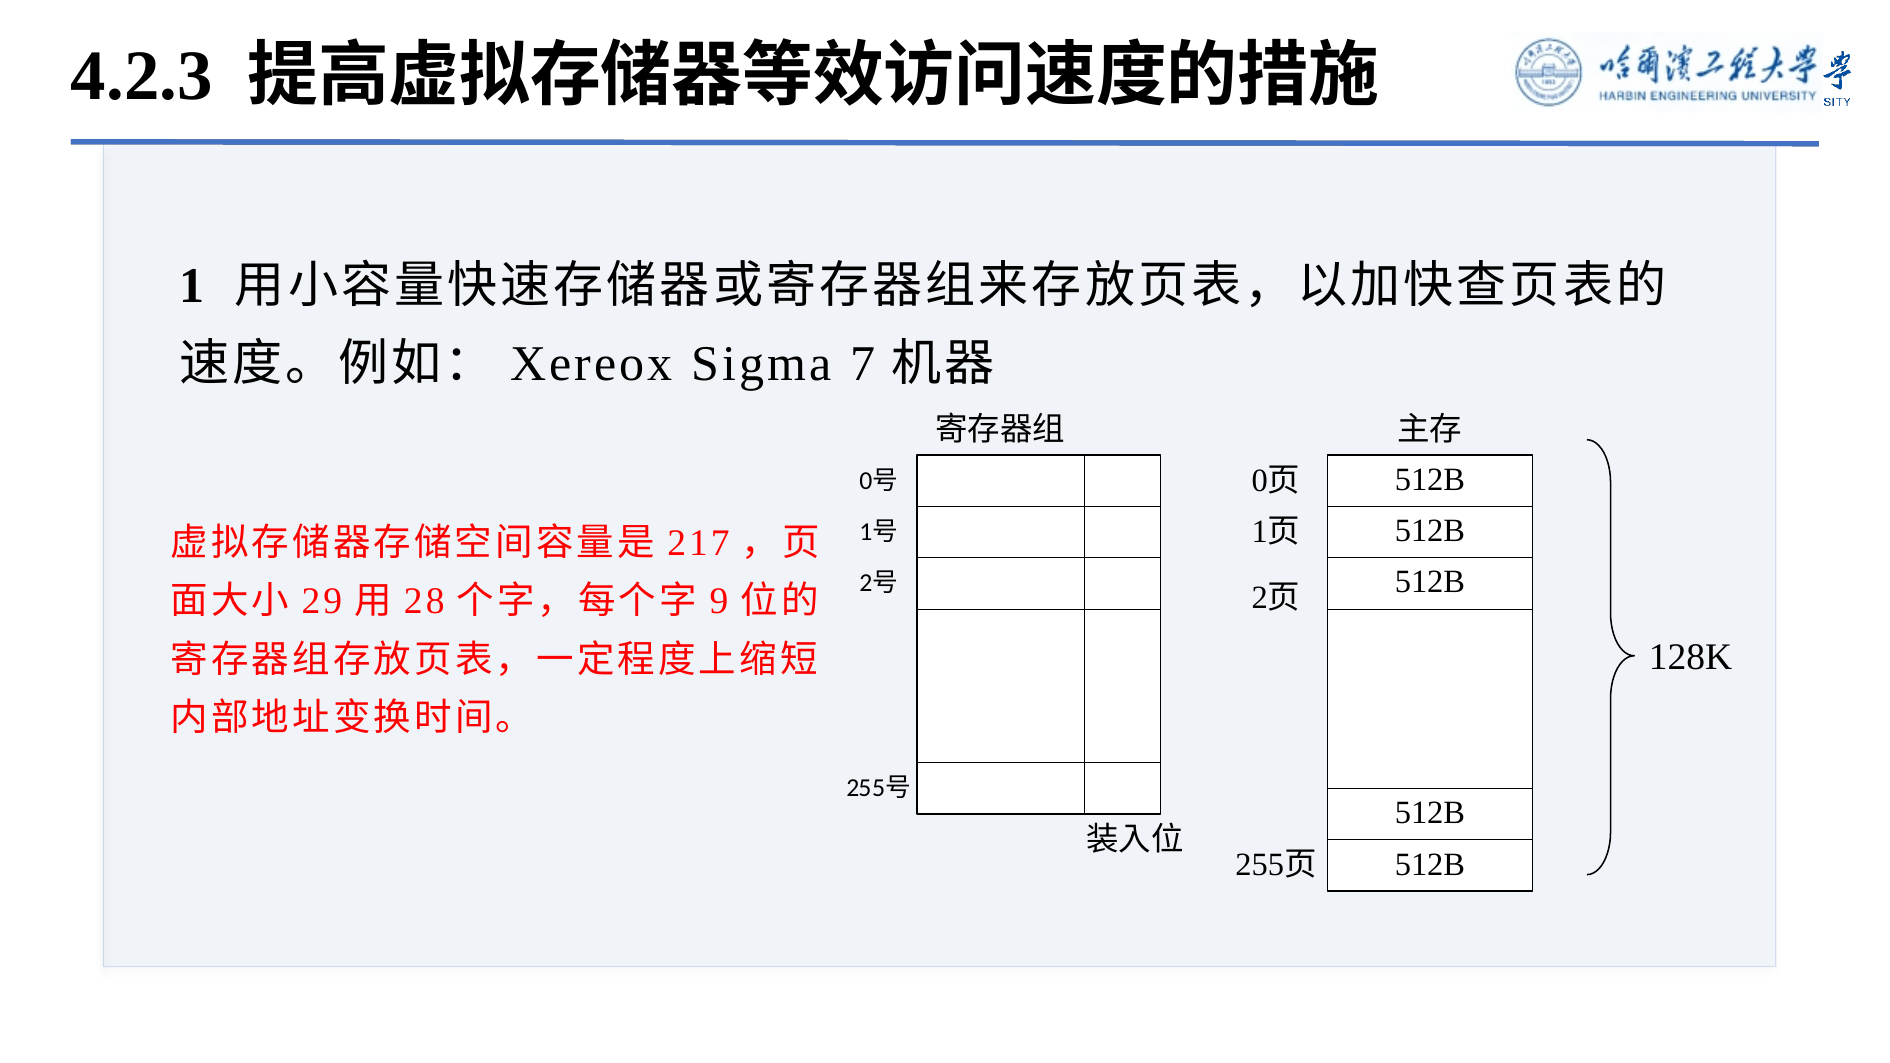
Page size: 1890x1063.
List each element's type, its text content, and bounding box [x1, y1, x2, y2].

text_box [1586, 439, 1634, 875]
text_box 虚拟存储器存储空间容量是217，页面大小29用28个字，每个字9位的寄存器组存放页表，一定程度上缩短内部地址变换时间。 [156, 369, 858, 873]
text_box 1 用小容量快速存储器或寄存器组来存放页表，以加快查页表的速度。例如：Xereox Sigma 7机器 [164, 234, 1712, 391]
text_box 4.2.3 提高虚拟存储器等效访问速度的措施 [70, 23, 1819, 118]
text_box [102, 145, 1777, 968]
text_box 128K [1634, 625, 1776, 685]
picture [831, 401, 1534, 900]
picture [1511, 28, 1865, 128]
